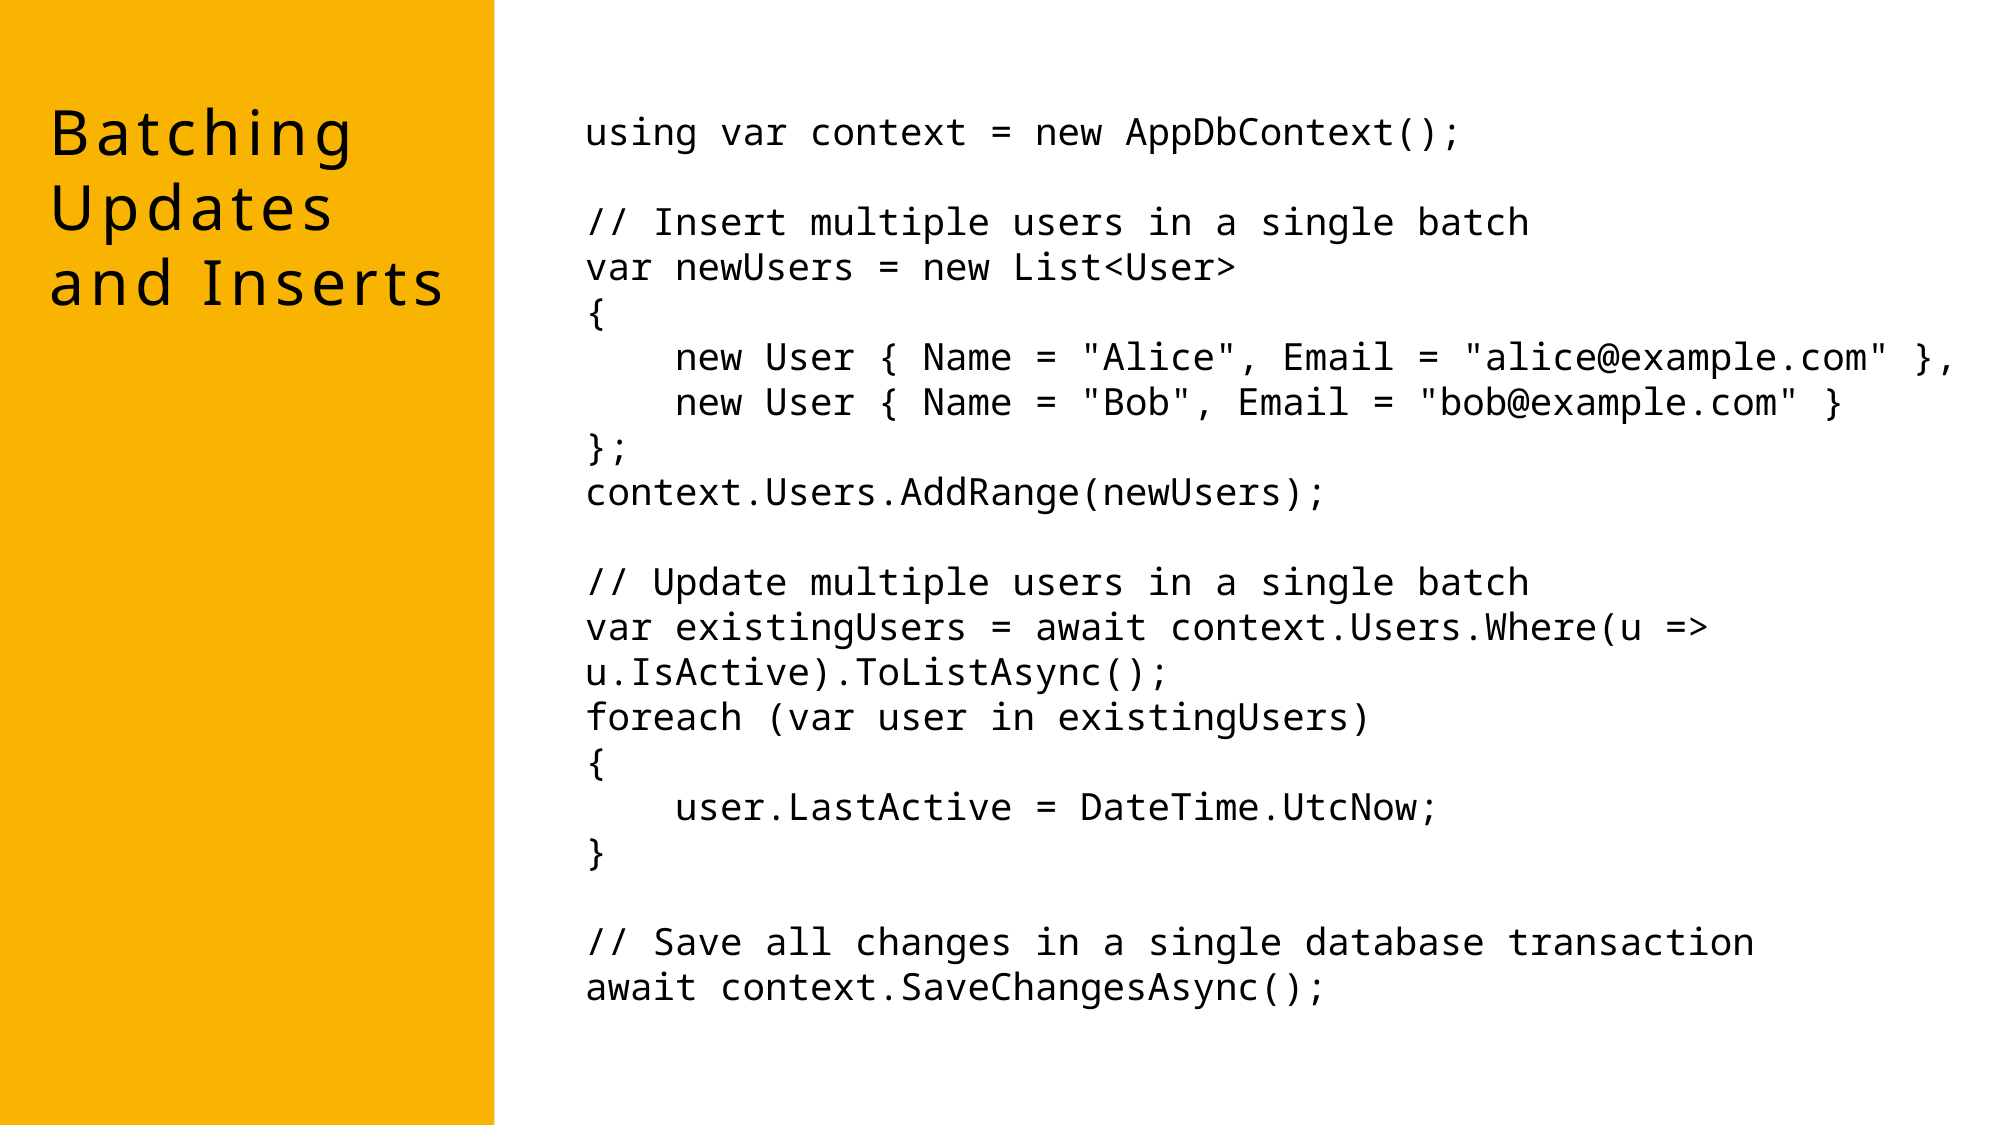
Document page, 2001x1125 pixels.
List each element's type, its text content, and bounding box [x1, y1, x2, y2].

text_box using var context = new AppDbContext(); // Insert multiple users in a single batch var newUsers = new List<User> { new User { Name = "Alice", Email = "alice@example.com" }, new User { Name = "Bob", Email = "bob@example.com" } }; context.Users.AddRange(newUsers); // Update multiple users in a single batch var existingUsers = await context.Users.Where(u => u.IsActive).ToListAsync(); foreach (var user in existingUsers) { user.LastActive = DateTime.UtcNow; } // Save all changes in a single database transaction await context.SaveChangesAsync(); [570, 100, 2000, 1016]
text_box Batching Updates and Inserts [34, 85, 536, 325]
text_box [0, 0, 495, 1125]
